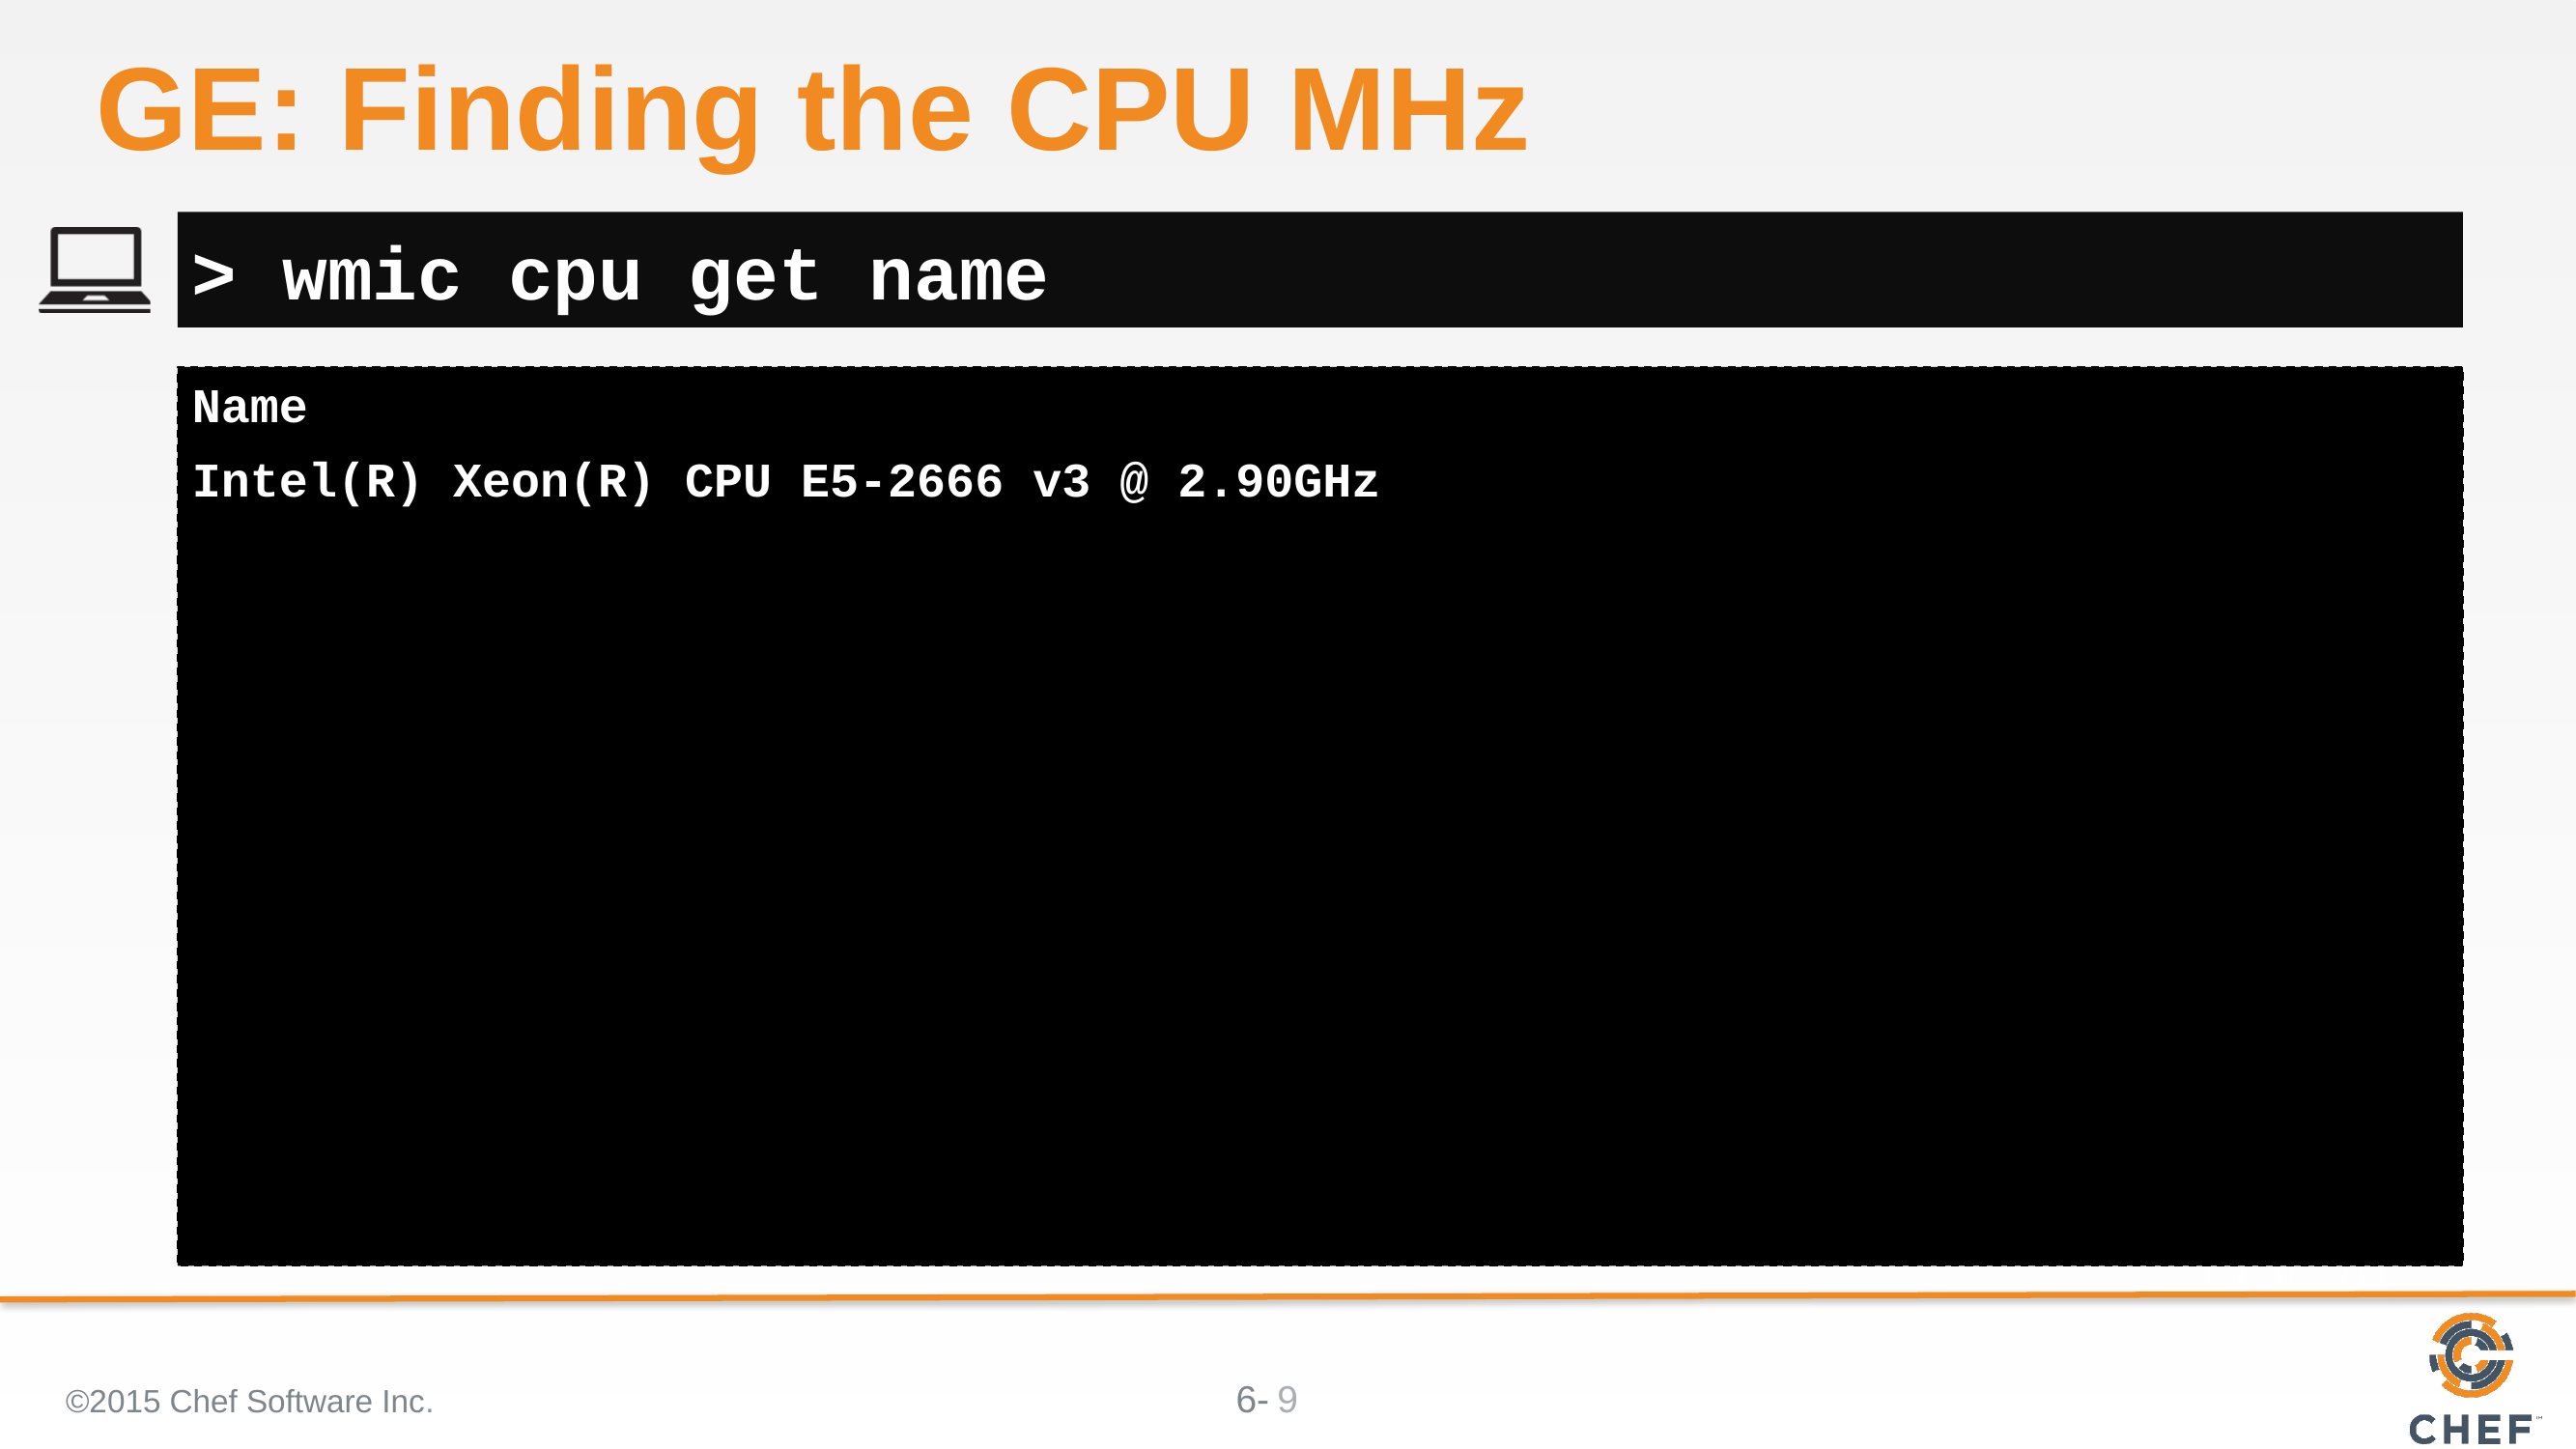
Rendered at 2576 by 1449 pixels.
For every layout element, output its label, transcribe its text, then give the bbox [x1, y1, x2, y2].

slide_number 9 [998, 1359, 1578, 1437]
title GE: Finding the CPU MHz [96, 48, 2463, 180]
picture [2399, 1297, 2550, 1449]
list > wmic cpu get name [177, 212, 2463, 327]
list Name Intel(R) Xeon(R) CPU E5-2666 v3 @ 2.90GHz [177, 366, 2464, 1266]
footer ©2015 Chef Software Inc. [51, 1359, 952, 1440]
